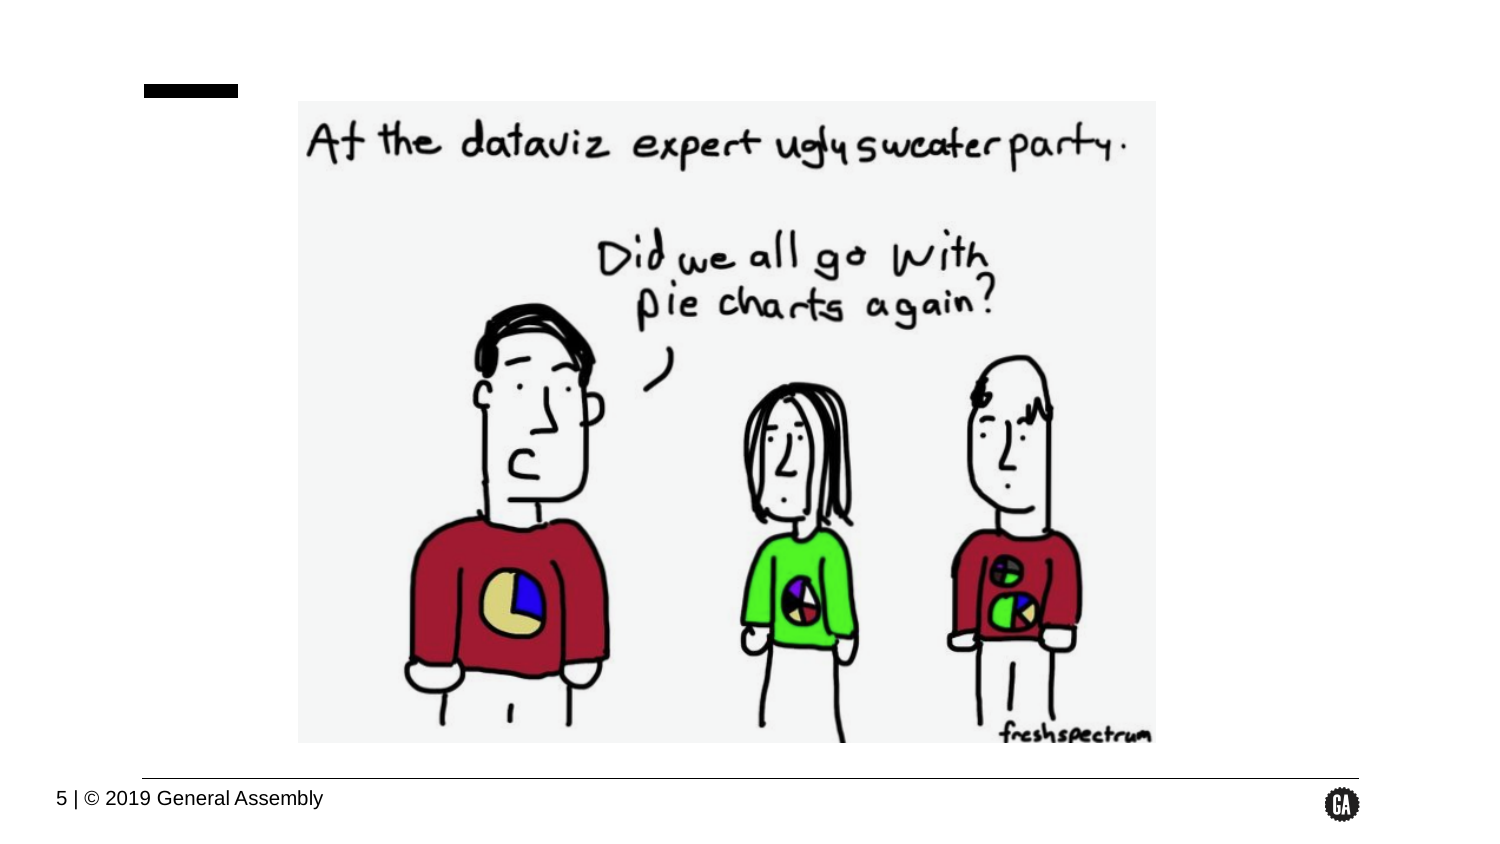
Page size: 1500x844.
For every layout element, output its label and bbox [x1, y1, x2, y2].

picture [297, 101, 1156, 743]
picture [1325, 787, 1360, 822]
